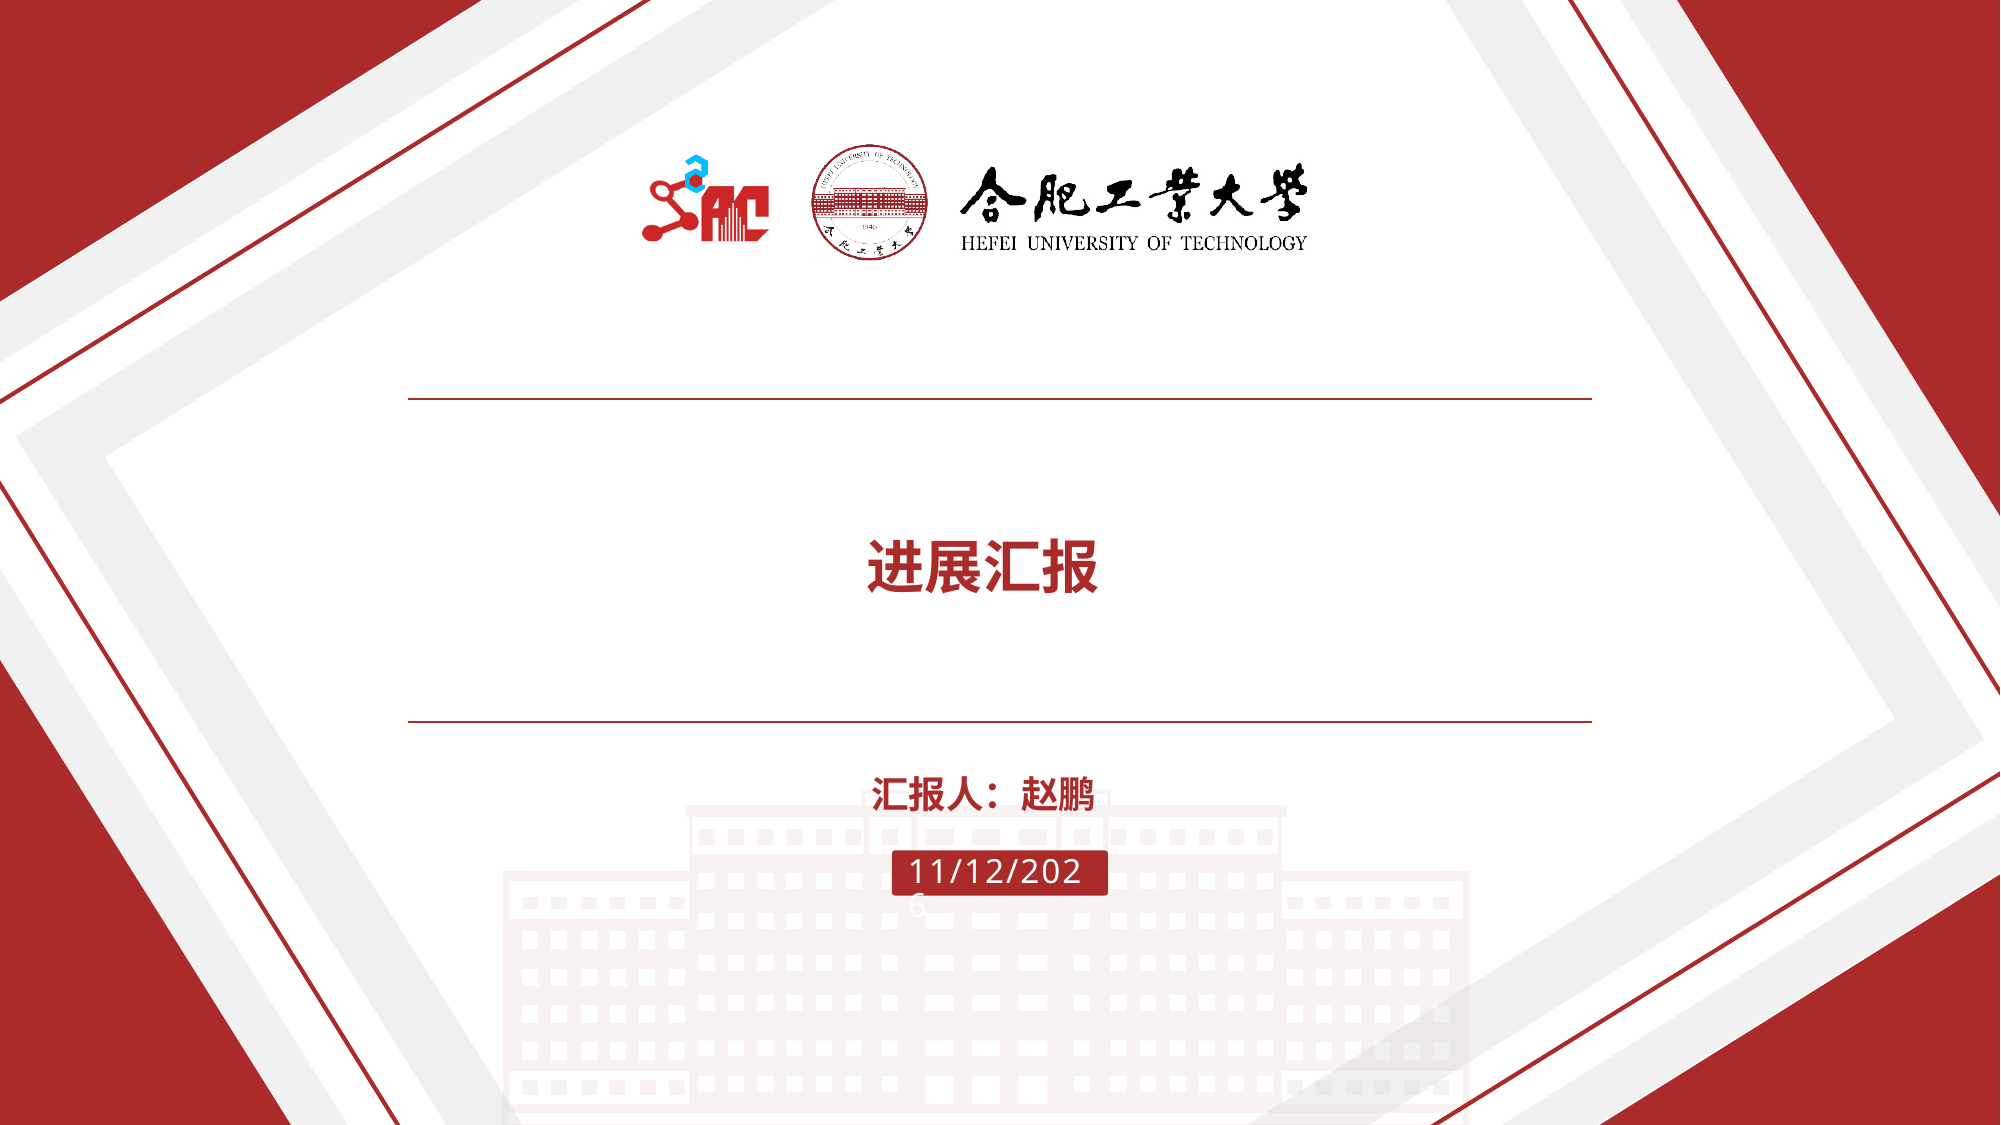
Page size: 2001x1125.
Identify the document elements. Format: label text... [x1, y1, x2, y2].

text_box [639, 134, 1361, 269]
text_box [1698, 0, 2000, 487]
text_box [0, 691, 272, 1125]
text_box [1602, 894, 2000, 1125]
text_box 汇报人：赵鹏 [739, 752, 1228, 824]
text_box [0, 0, 2000, 1125]
text_box [0, 0, 463, 290]
